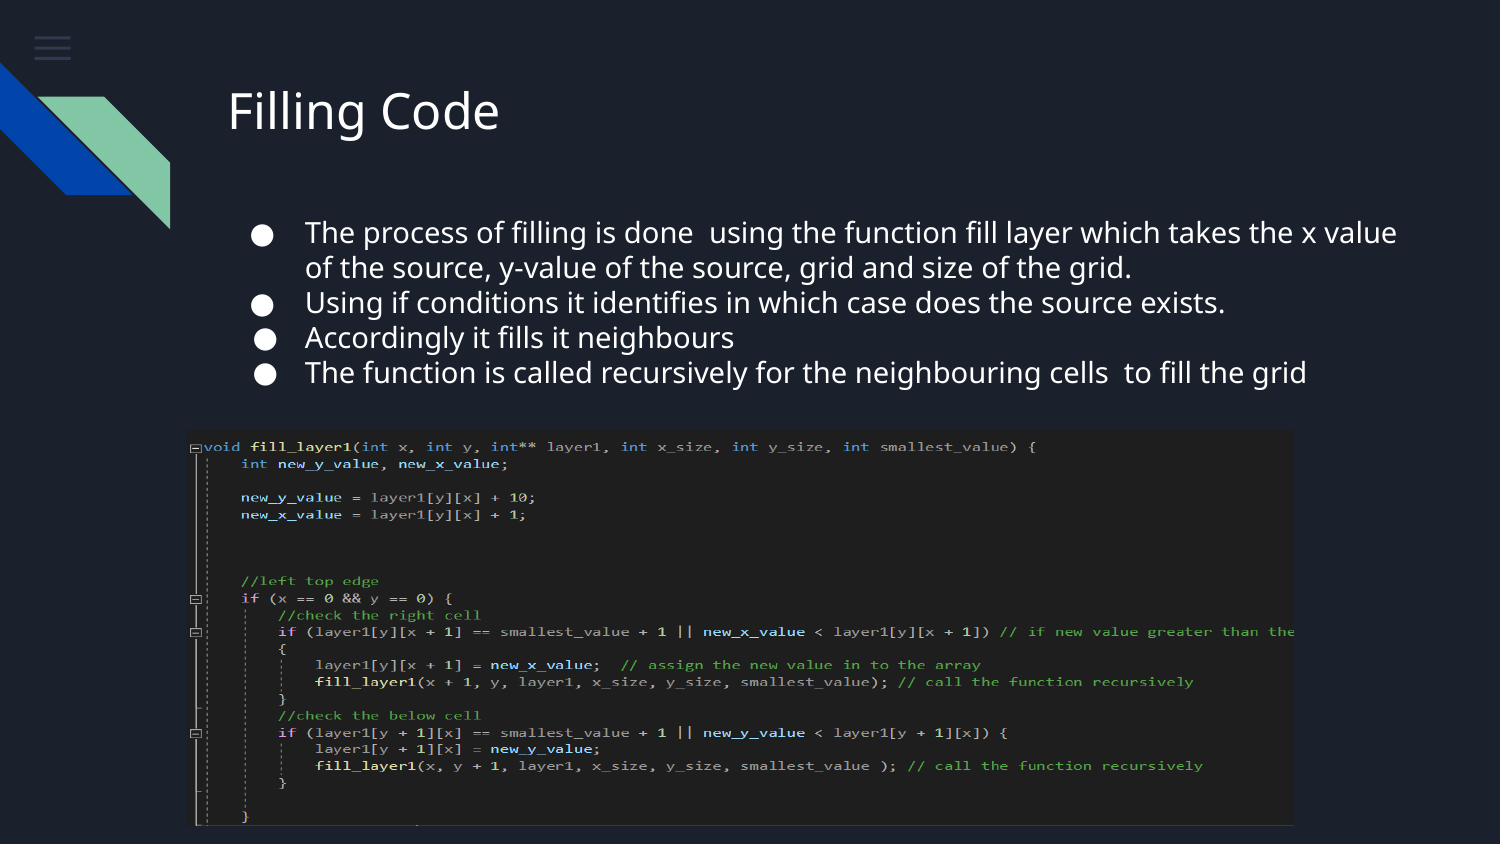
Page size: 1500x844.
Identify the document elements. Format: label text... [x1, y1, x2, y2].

text_box The process of filling is done using the function fill layer which takes the x value of the source, y-value of the source, grid and size of the grid. Using if conditions it identifies in which case does the source exists. Accordingly it fills it neighbours The function is called recursively for the neighbouring cells to fill the grid [214, 199, 1422, 405]
picture [187, 429, 1294, 826]
title Filling Code [212, 64, 1368, 215]
